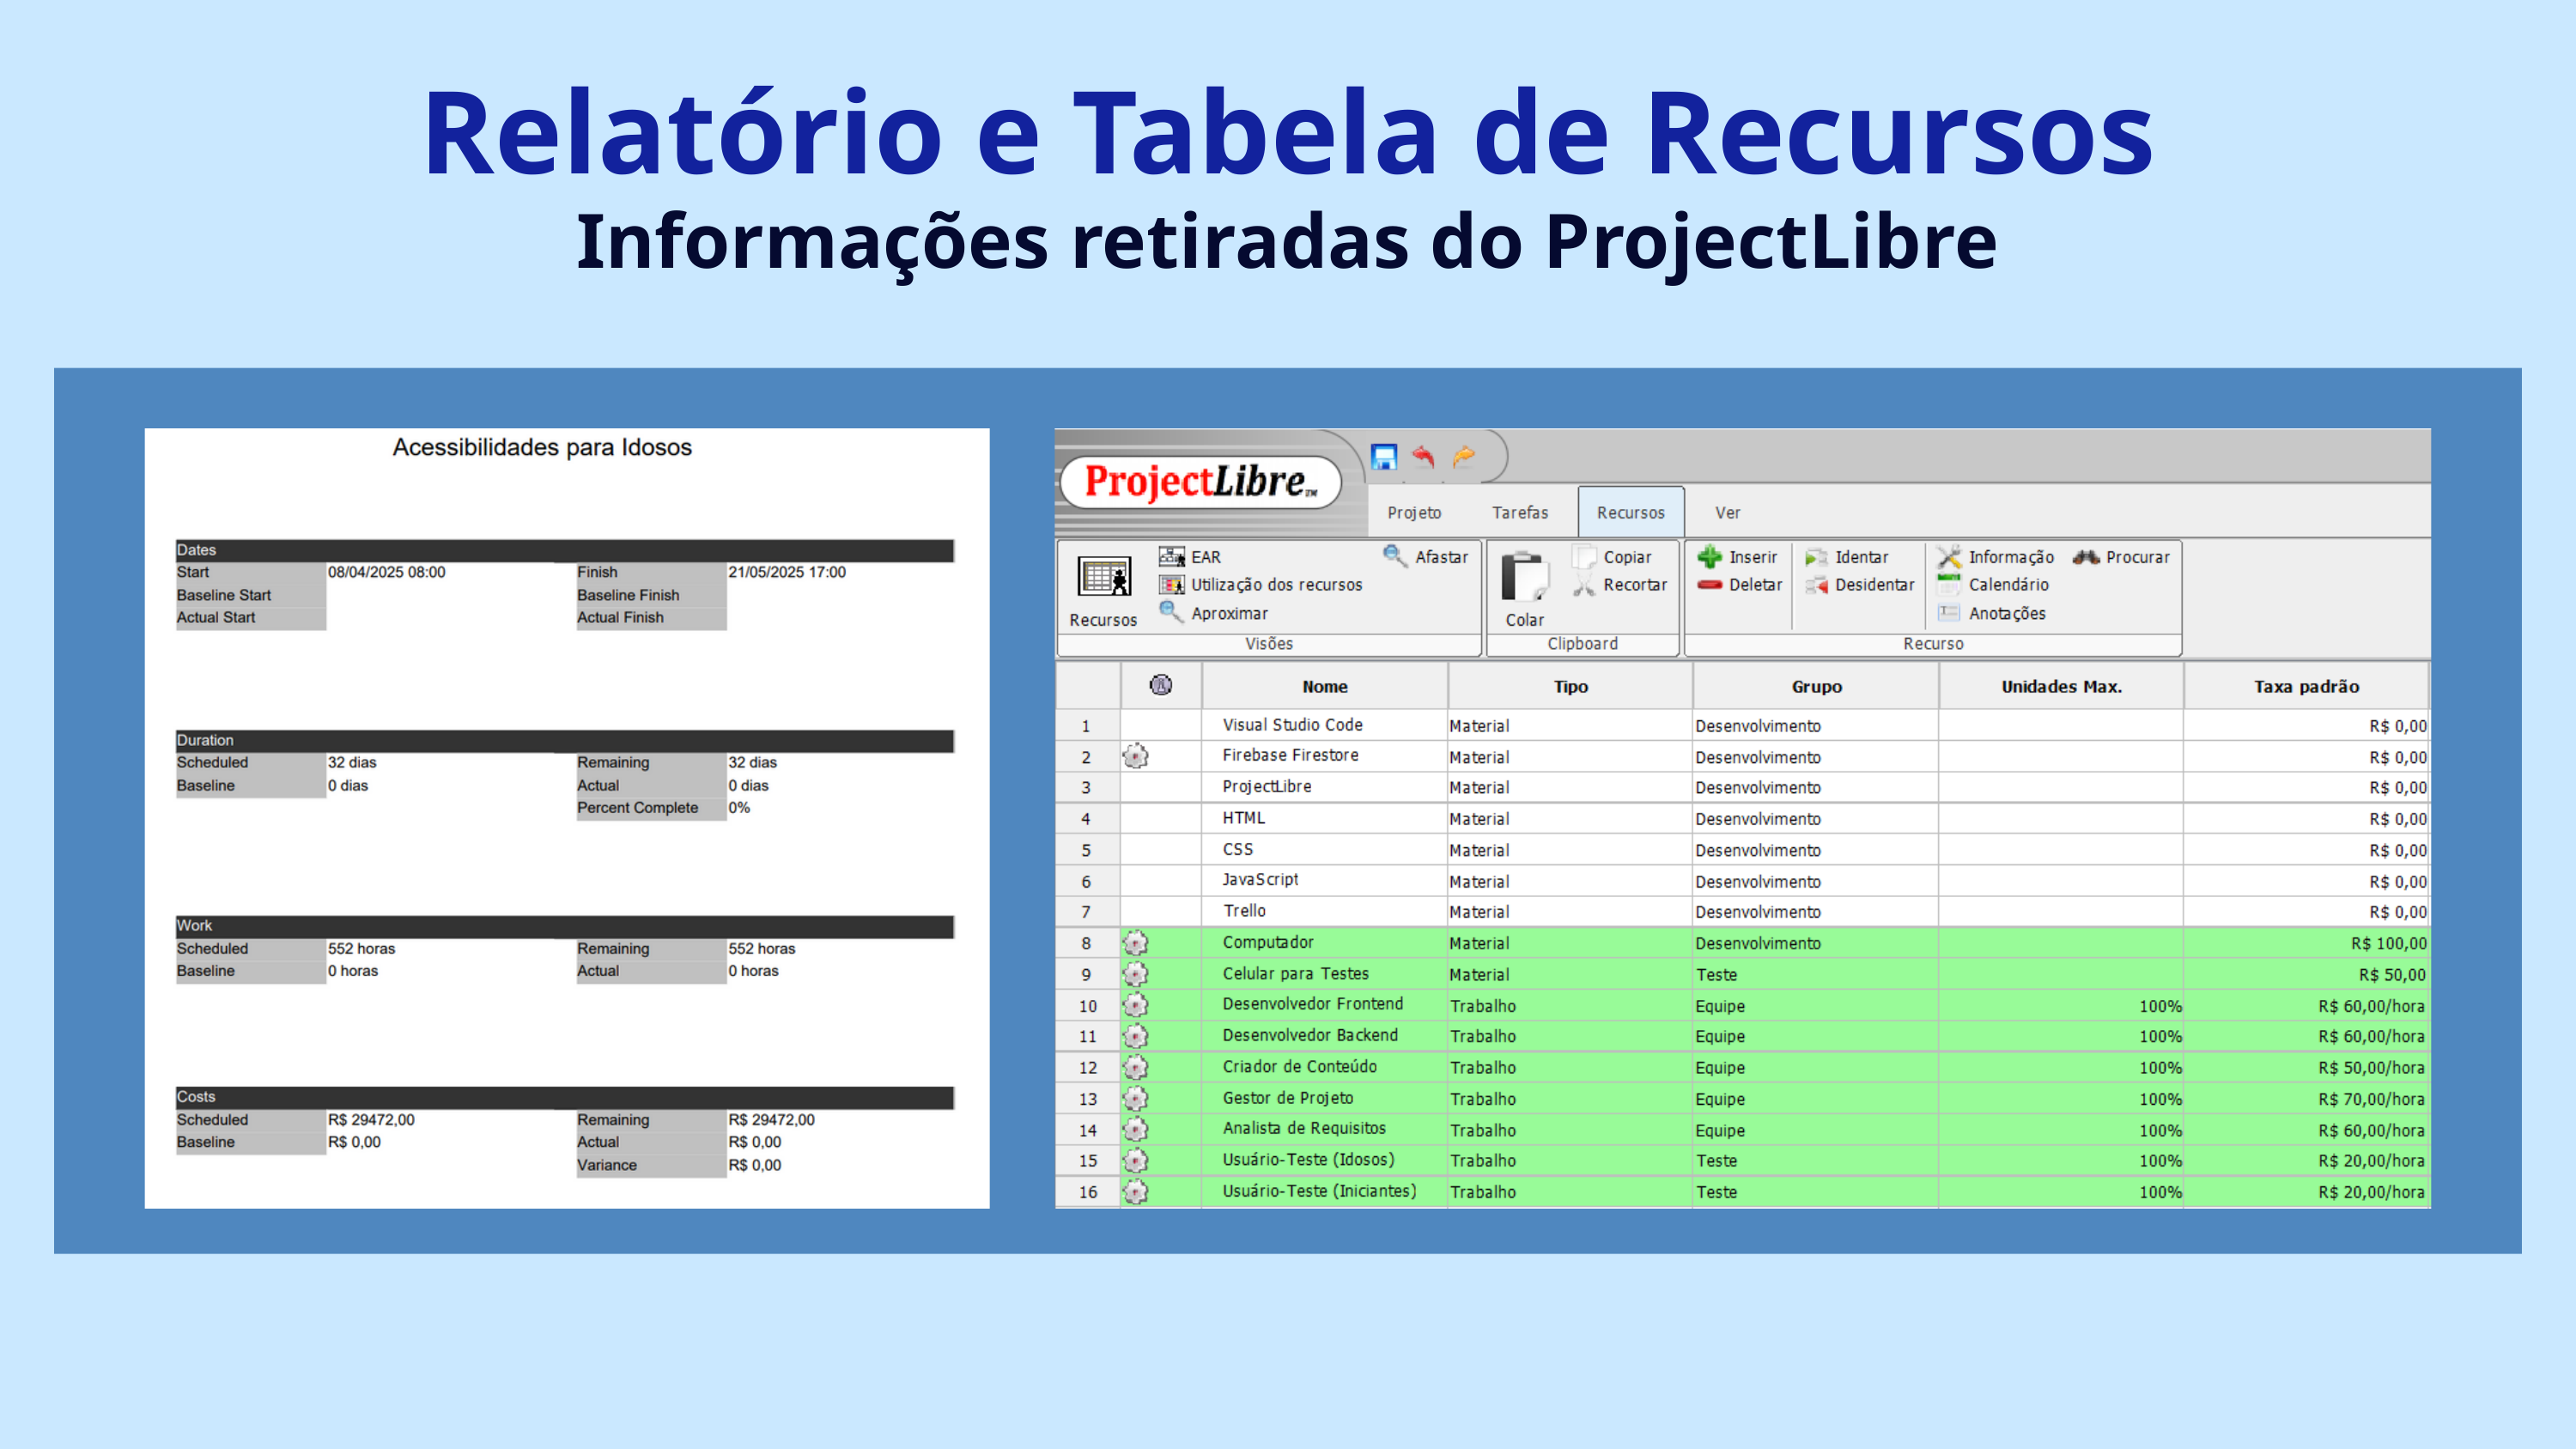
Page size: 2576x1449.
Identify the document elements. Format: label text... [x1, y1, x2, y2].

text_box Relatório e Tabela de Recursos [392, 36, 2184, 197]
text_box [53, 367, 2523, 1254]
text_box Informações retiradas do ProjectLibre [570, 178, 2006, 284]
